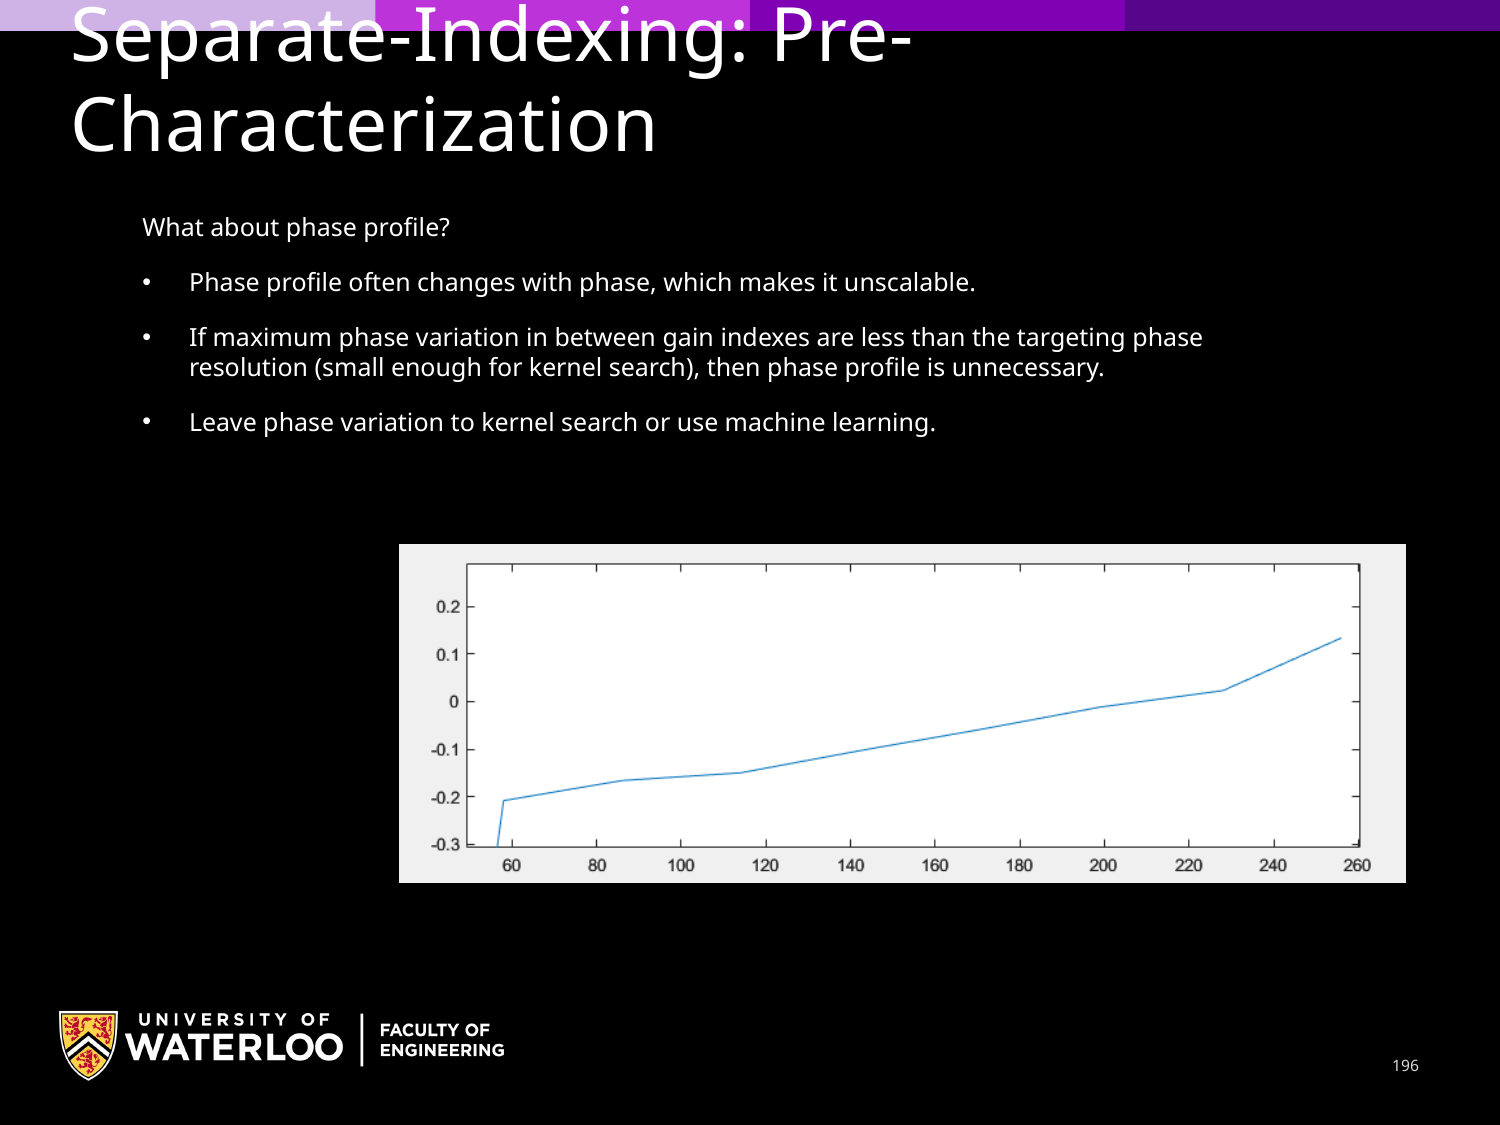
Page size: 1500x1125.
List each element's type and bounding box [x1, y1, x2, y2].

slide_number [1371, 1046, 1440, 1088]
picture [0, 966, 563, 1125]
text_box [70, 75, 1364, 174]
text_box [127, 204, 1288, 444]
picture [399, 544, 1406, 883]
